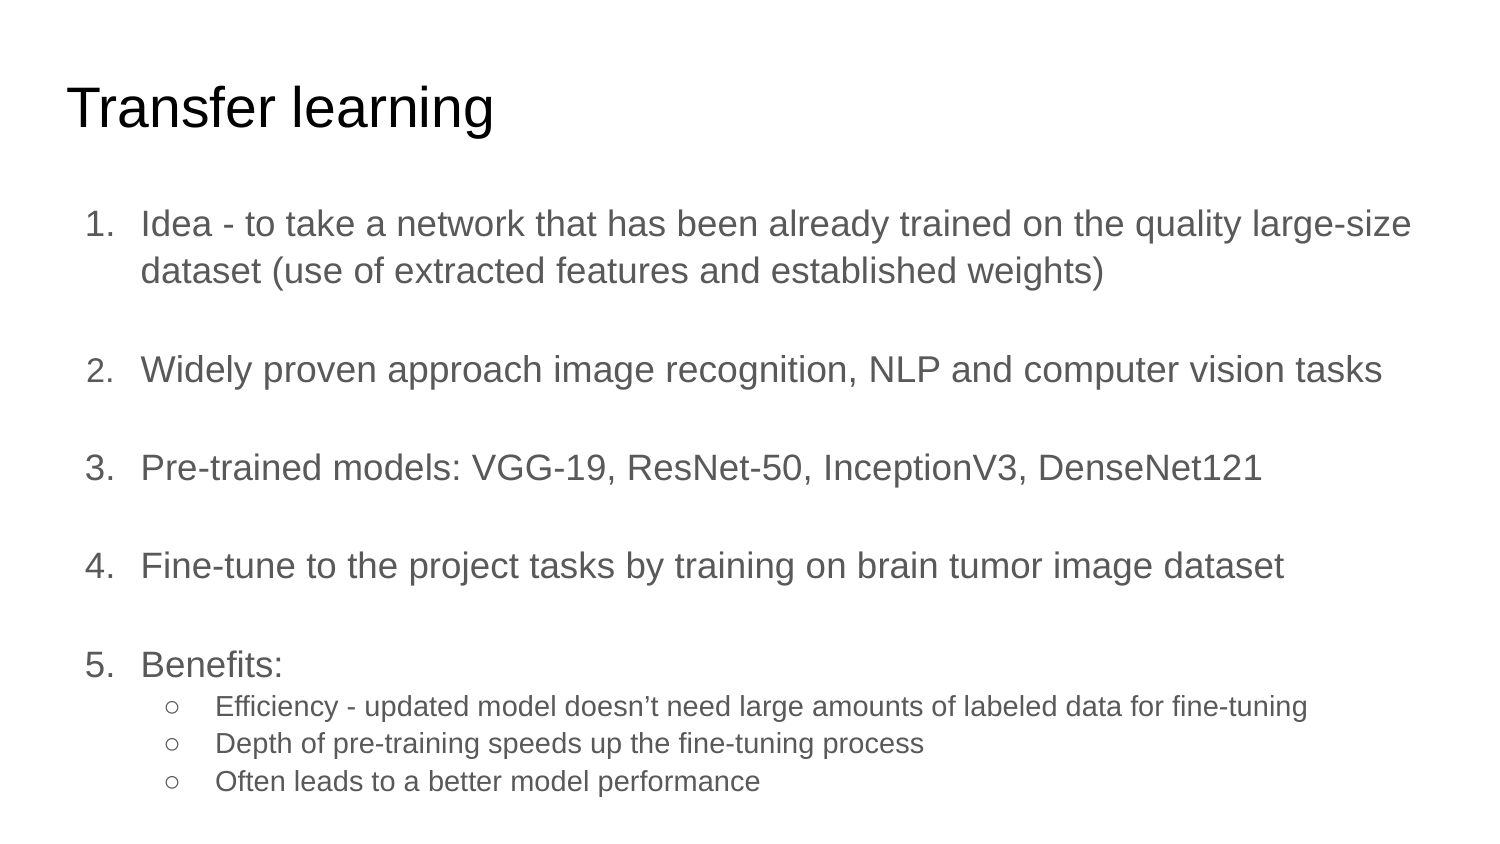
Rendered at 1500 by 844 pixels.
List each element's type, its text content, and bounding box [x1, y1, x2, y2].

list Idea - to take a network that has been already trained on the quality large-size dataset (use of extracted features and established weights) Widely proven approach image recognition, NLP and computer vision tasks Pre-trained models: VGG-19, ResNet-50, InceptionV3, DenseNet121 Fine-tune to the project tasks by training on brain tumor image dataset Benefits: Efficiency - updated model doesn’t need large amounts of labeled data for fine-tuning Depth of pre-training speeds up the fine-tuning process Often leads to a better model performance [51, 154, 1449, 819]
title Transfer learning [51, 60, 1449, 154]
